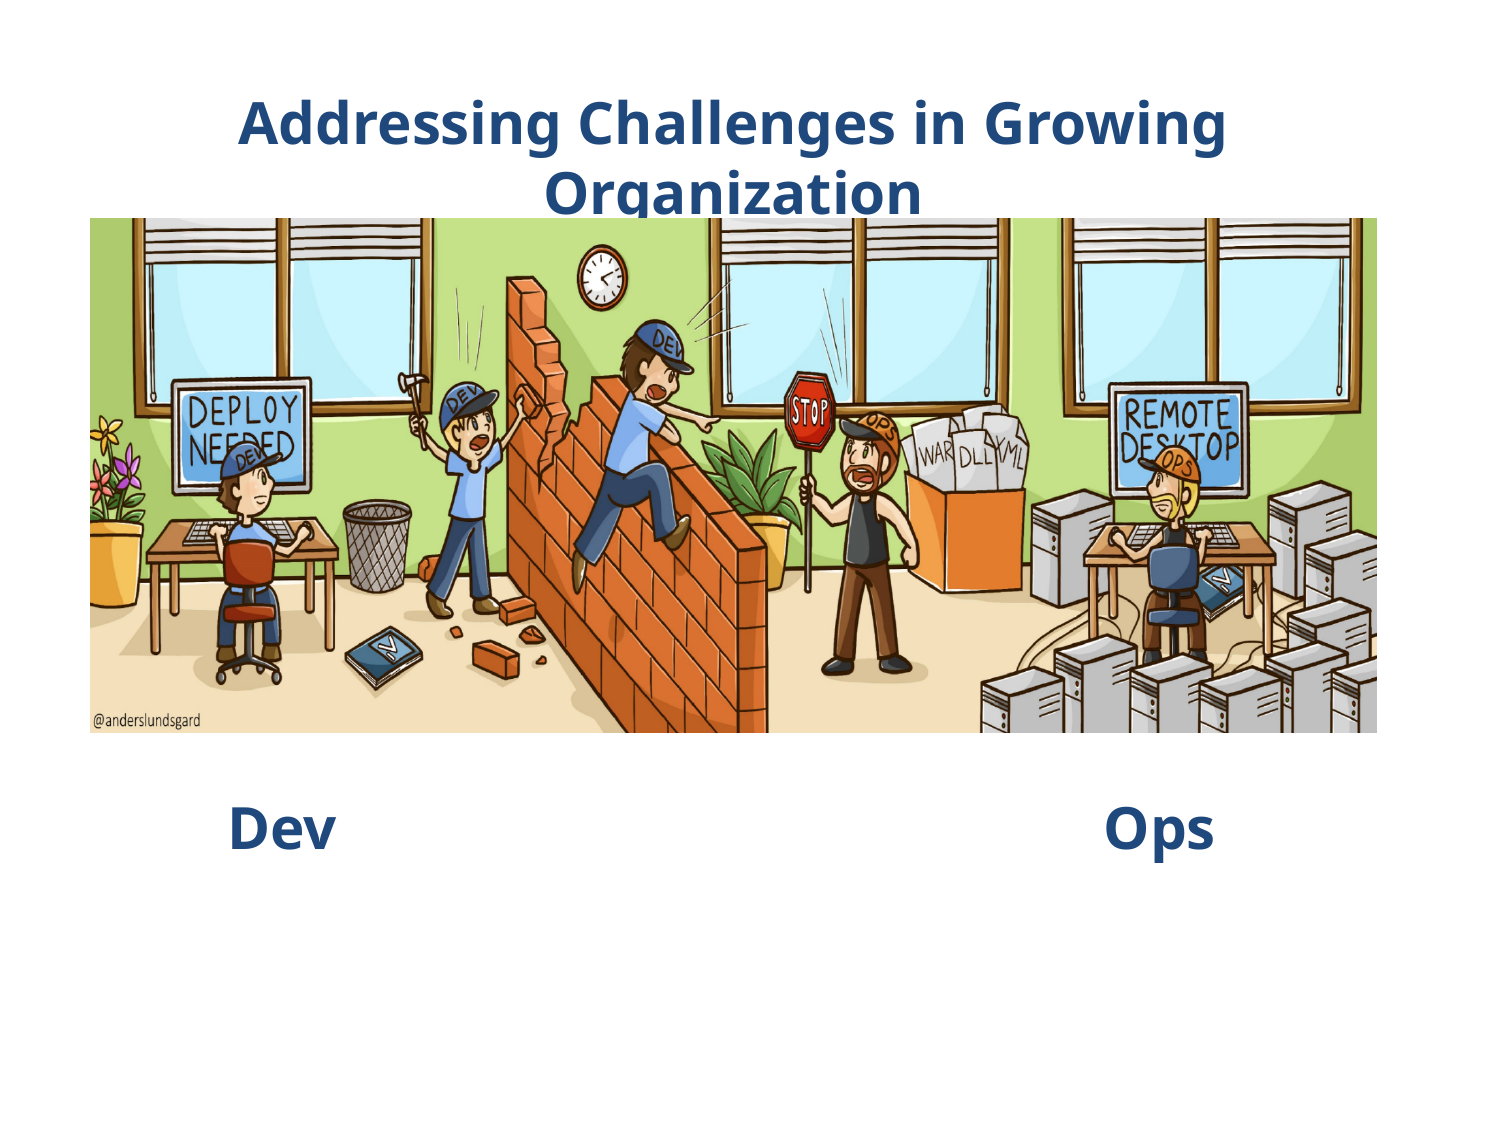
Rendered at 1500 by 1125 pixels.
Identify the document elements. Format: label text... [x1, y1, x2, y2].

text_box Ops [972, 784, 1325, 870]
text_box Addressing Challenges in Growing Organization [38, 78, 1429, 236]
subtitle Dev [225, 742, 1275, 925]
picture [89, 218, 1378, 733]
text_box Dev [146, 784, 396, 870]
